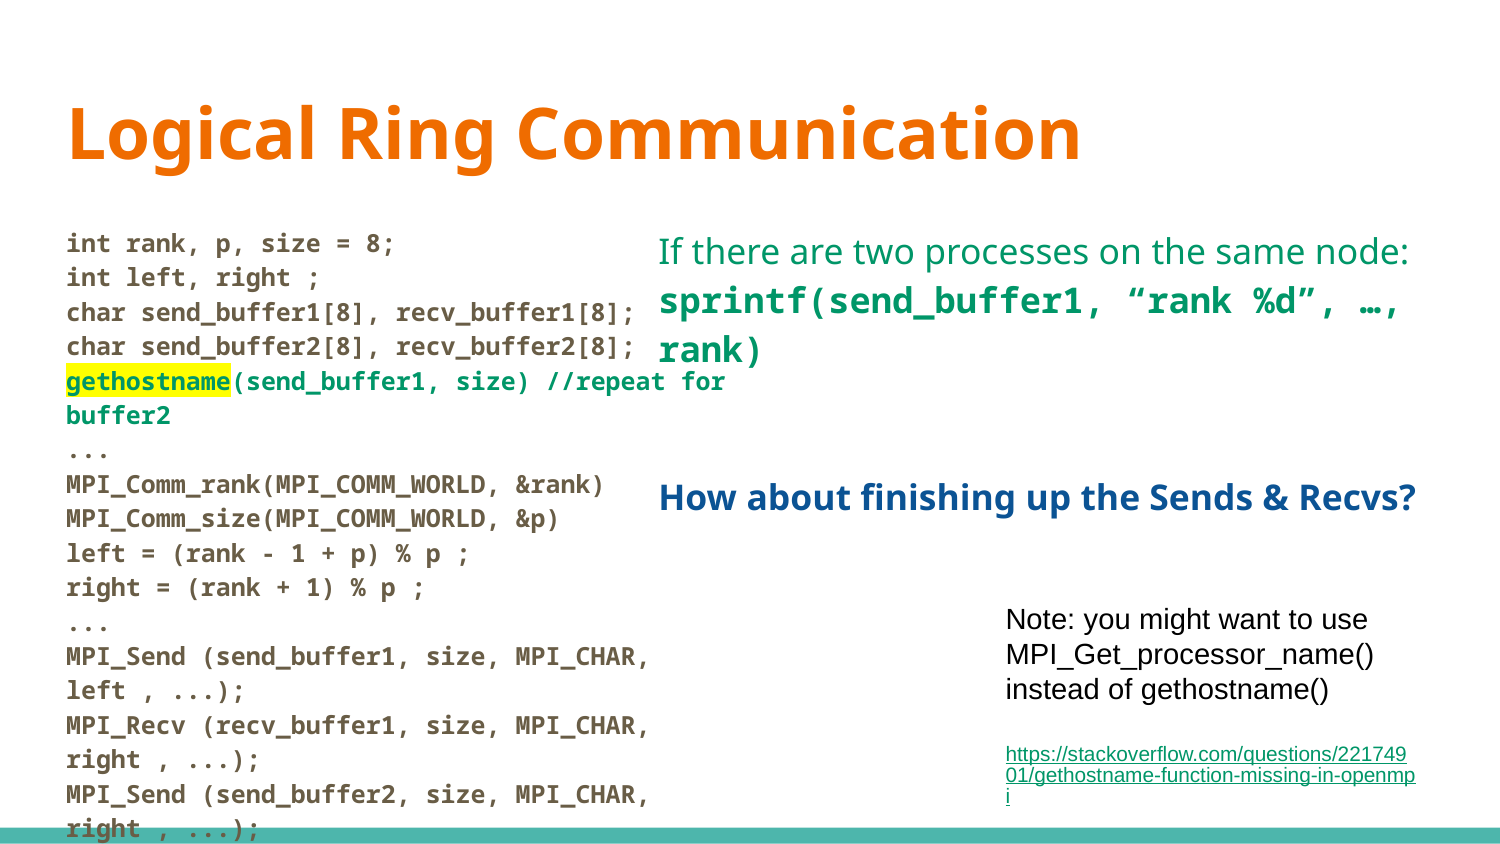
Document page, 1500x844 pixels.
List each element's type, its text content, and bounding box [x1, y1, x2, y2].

text_box int rank, p, size = 8; int left, right ; char send_buffer1[8], recv_buffer1[8]; char send_buffer2[8], recv_buffer2[8]; gethostname(send_buffer1, size) //repeat for buffer2 ... MPI_Comm_rank(MPI_COMM_WORLD, &rank) MPI_Comm_size(MPI_COMM_WORLD, &p) left = (rank - 1 + p) % p ; right = (rank + 1) % p ; ... MPI_Send (send_buffer1, size, MPI_CHAR, left , ...); MPI_Recv (recv_buffer1, size, MPI_CHAR, right , ...); MPI_Send (send_buffer2, size, MPI_CHAR, right , ...); MPI_Recv (recv_buffer2, size, MPI_CHAR, left , ...); ... [51, 207, 840, 760]
text_box Note: you might want to use MPI_Get_processor_name() instead of gethostname() https://stackoverflow.com/questions/22174901/gethostname-function-missing-in-openmpi [990, 593, 1433, 798]
title Logical Ring Communication [51, 72, 1449, 189]
list If there are two processes on the same node: sprintf(send_buffer1, “rank %d”, …, rank) How about finishing up the Sends & Recvs? [840, 207, 1477, 594]
